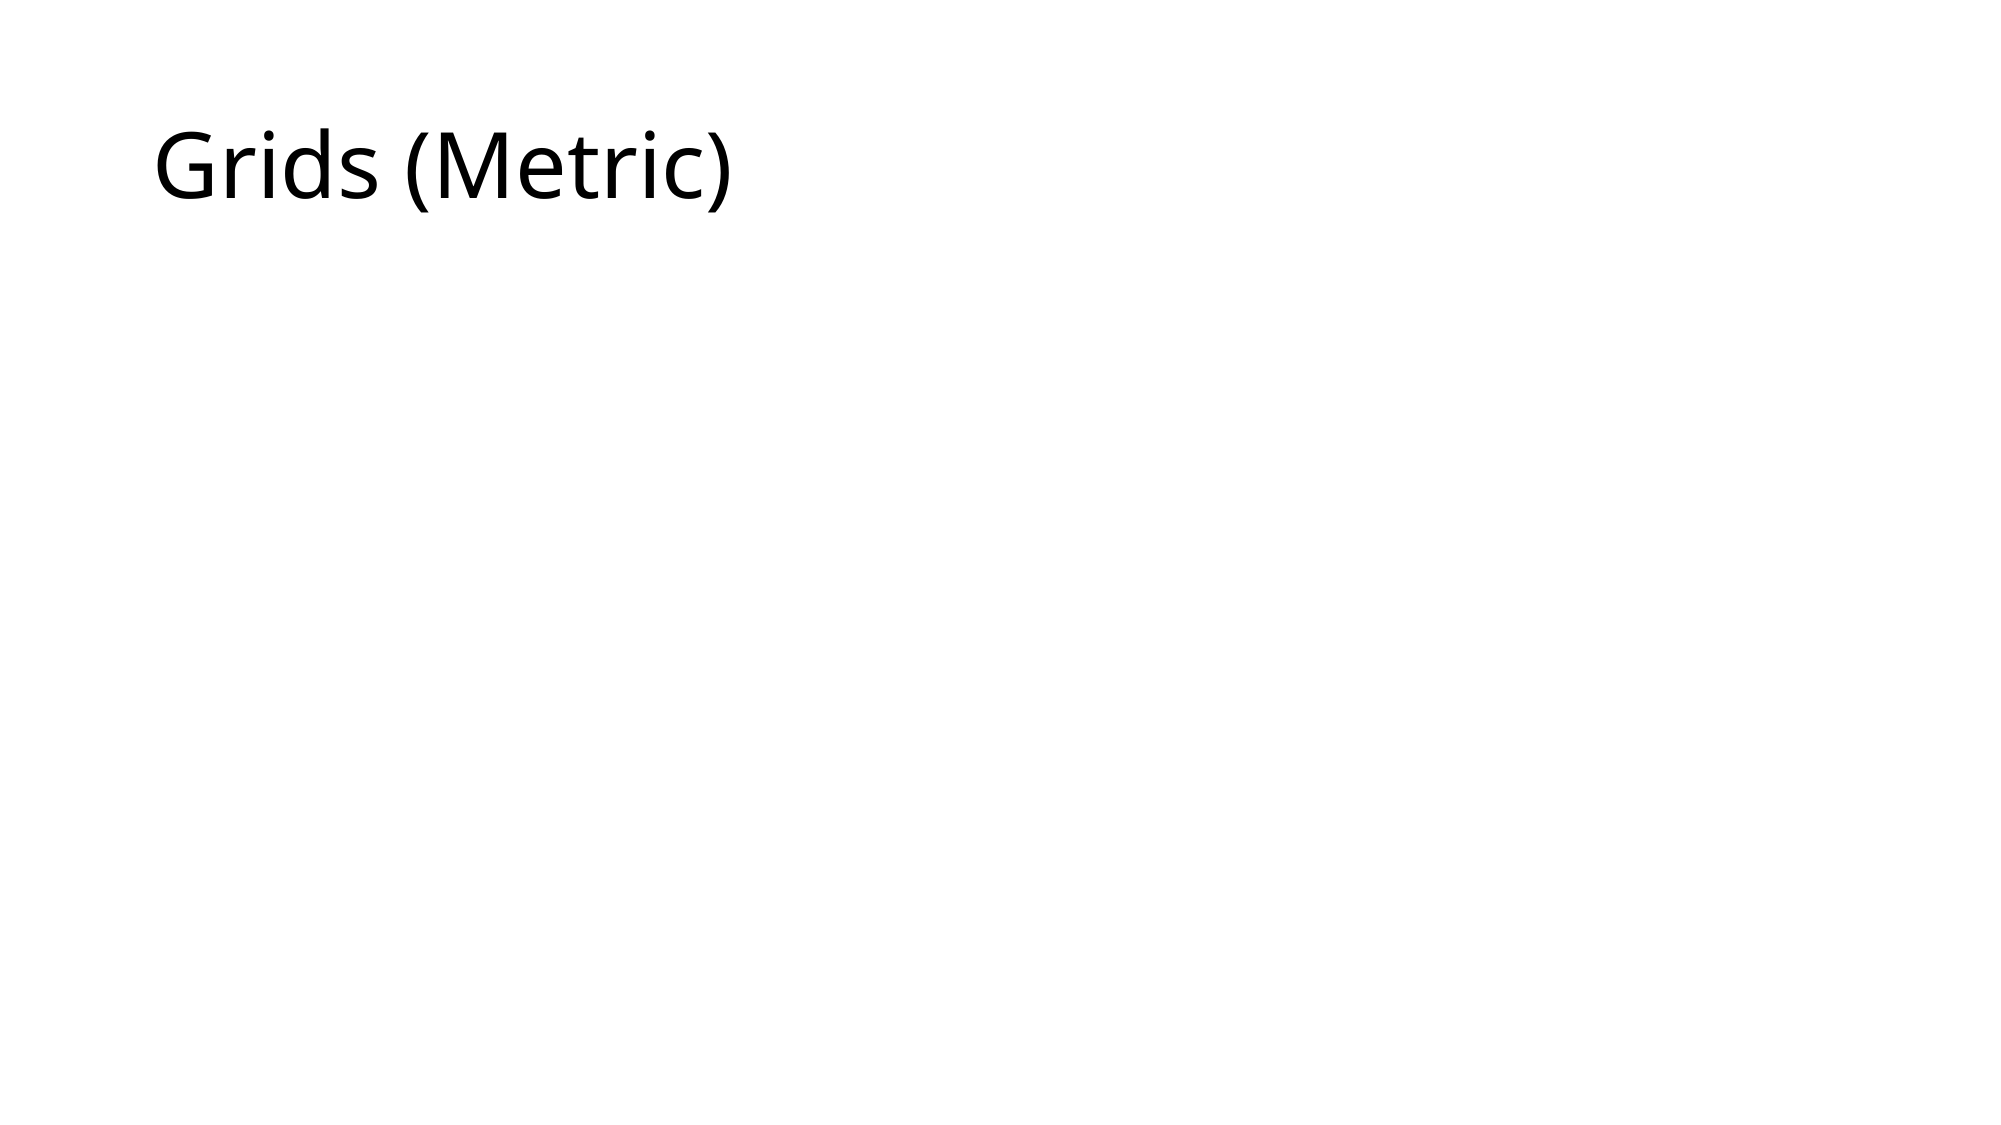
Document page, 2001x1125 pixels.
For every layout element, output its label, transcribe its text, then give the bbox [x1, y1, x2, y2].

title Grids (Metric) [137, 59, 1863, 278]
